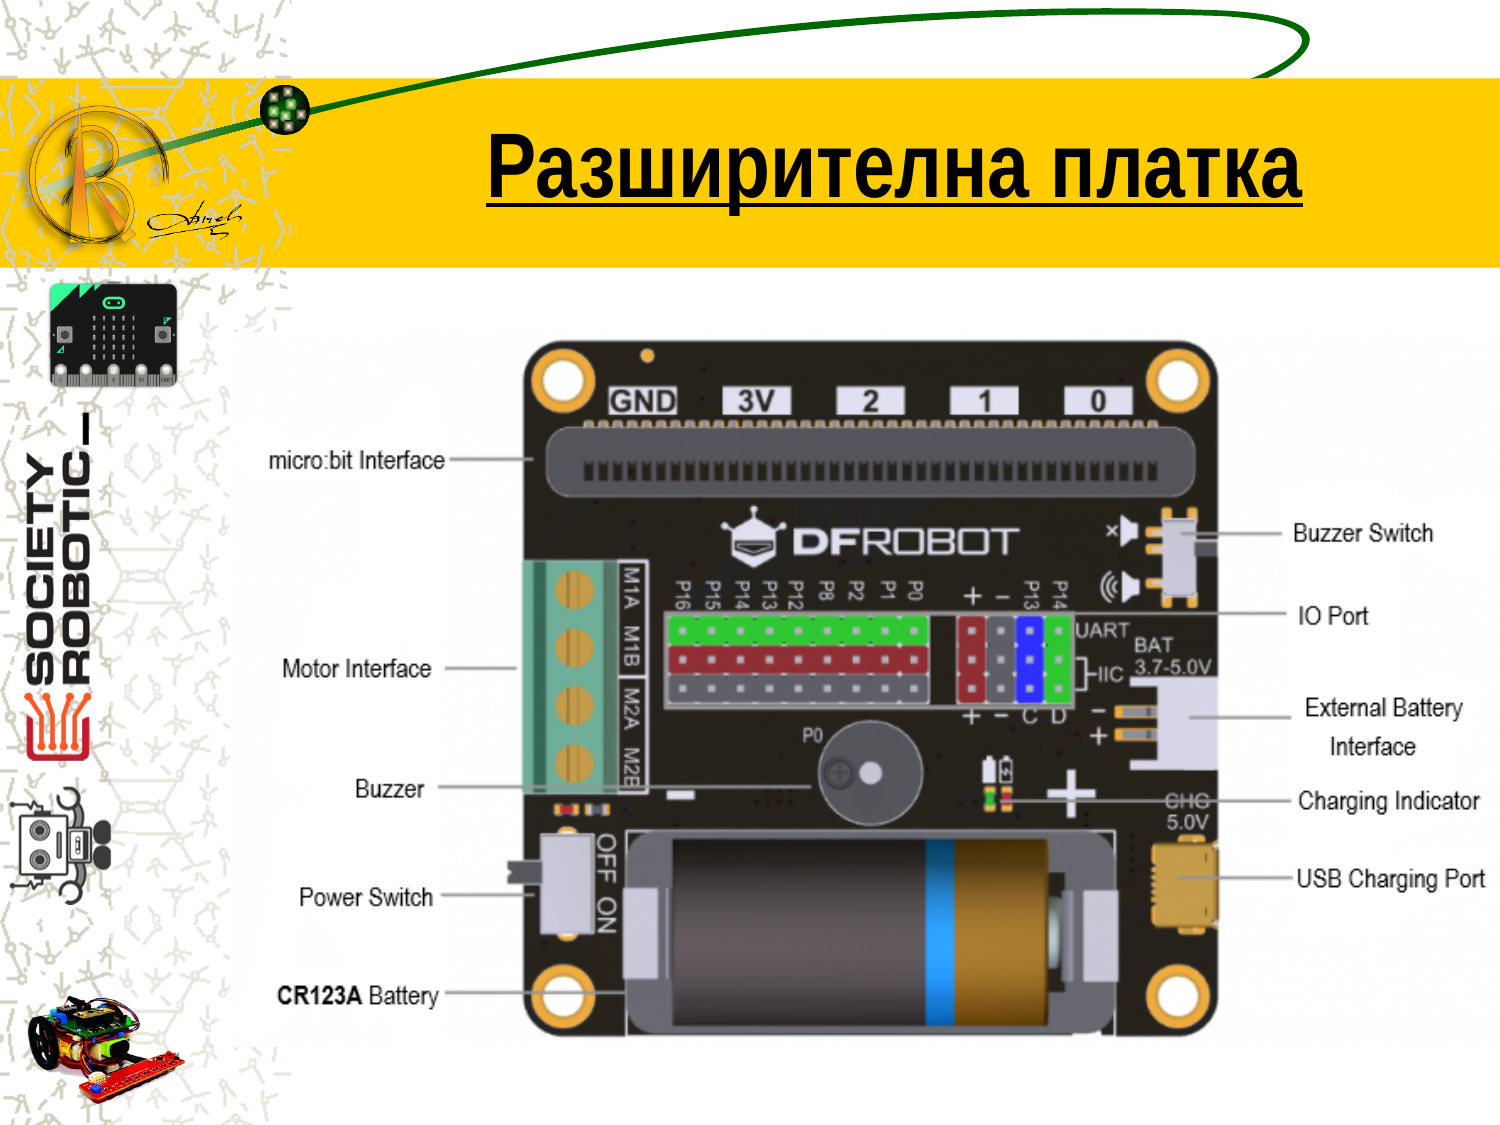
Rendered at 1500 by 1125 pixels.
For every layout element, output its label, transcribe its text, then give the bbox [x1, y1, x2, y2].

title Разширителна платка [324, 101, 1465, 220]
picture [229, 332, 1500, 1047]
picture [0, 0, 292, 1125]
